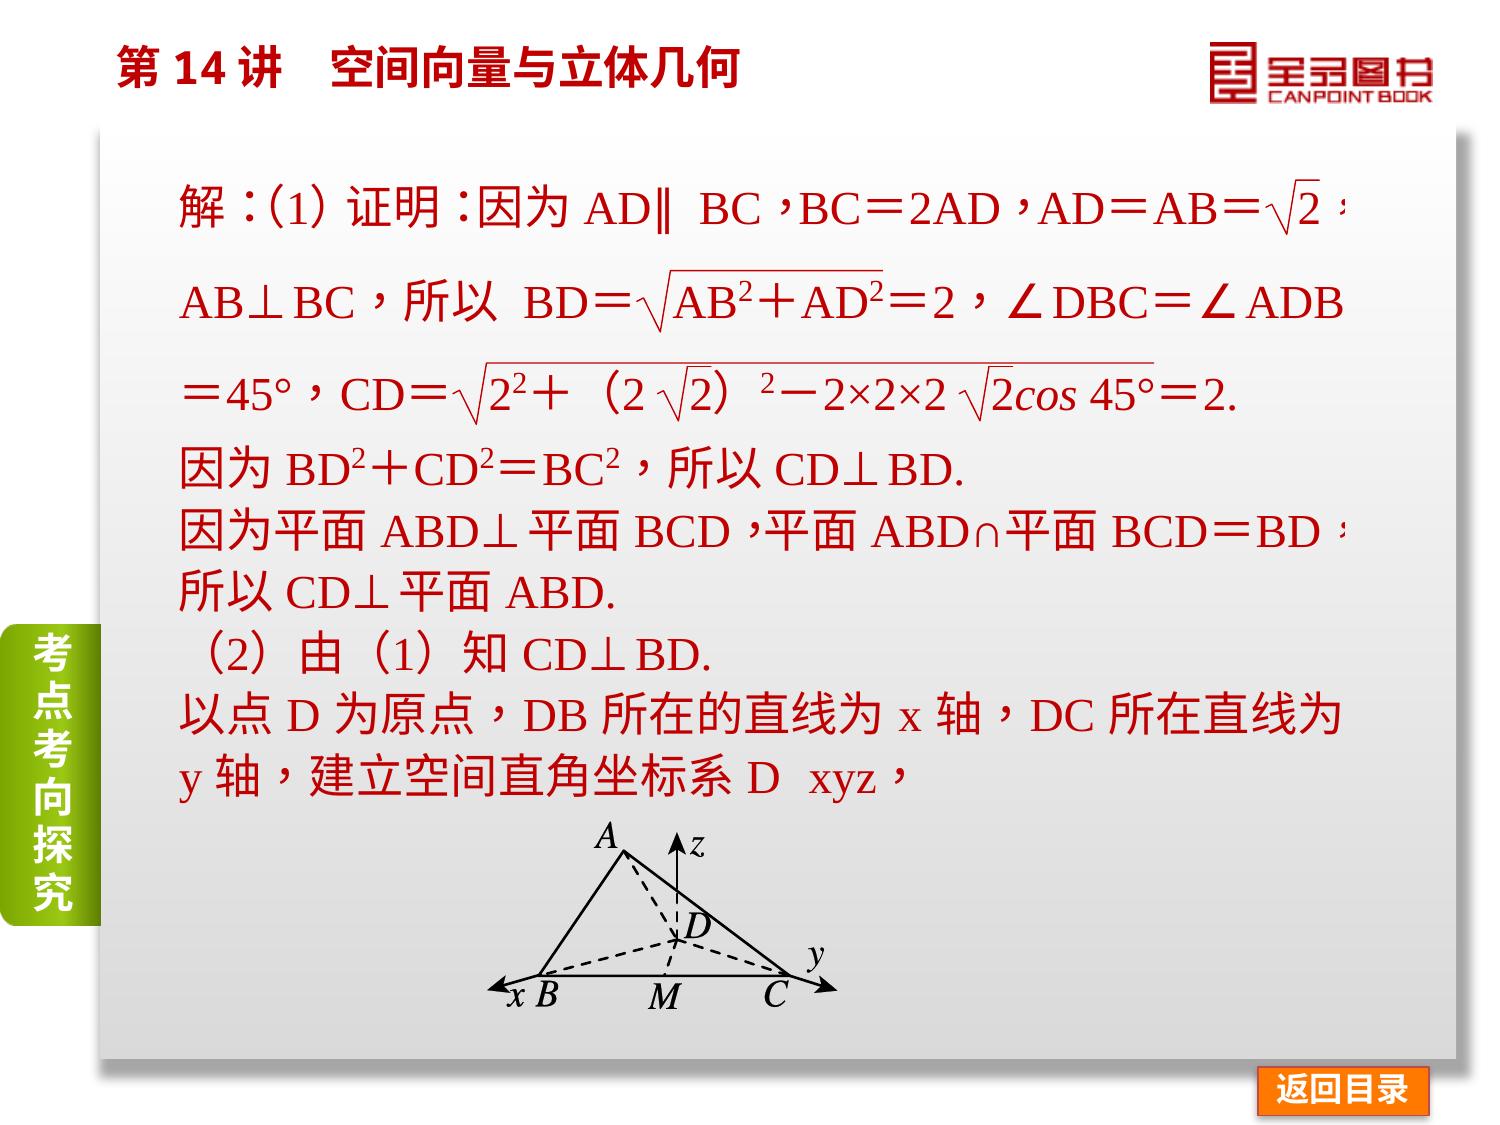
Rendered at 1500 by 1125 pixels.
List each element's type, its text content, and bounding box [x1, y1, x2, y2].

picture [1210, 42, 1433, 104]
picture [0, 623, 101, 927]
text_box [178, 160, 1346, 1125]
text_box 返回目录 [1351, 1066, 1430, 1116]
title 第14讲 空间向量与立体几何 [100, 27, 1199, 106]
